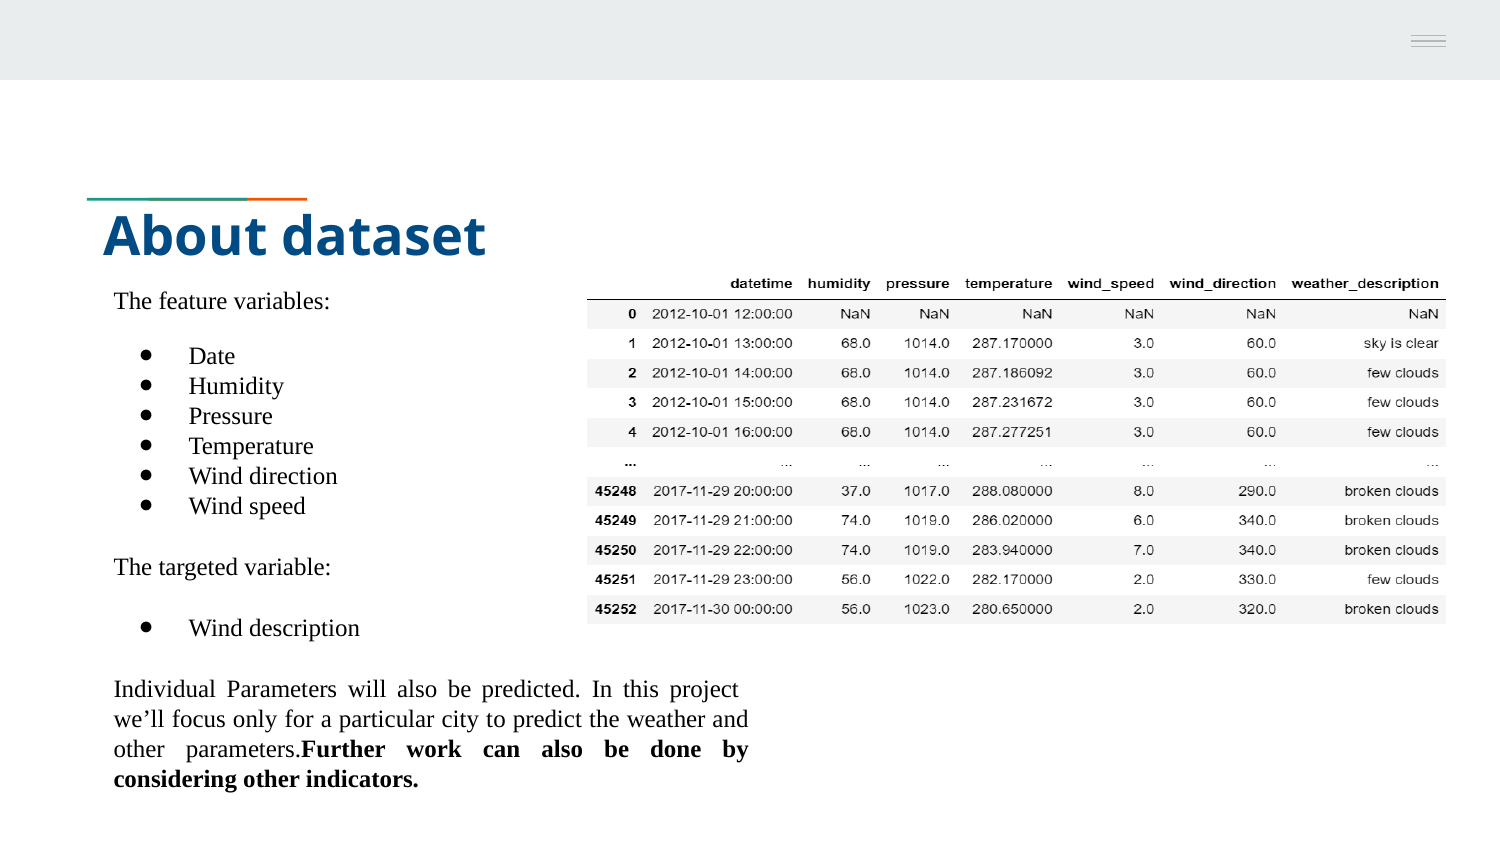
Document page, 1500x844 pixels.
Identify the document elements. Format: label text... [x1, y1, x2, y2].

list The feature variables: Date Humidity Pressure Temperature Wind direction Wind speed The targeted variable: Wind description Individual Parameters will also be predicted. In this project we’ll focus only for a particular city to predict the weather and other parameters.Further work can also be done by considering other indicators. [98, 269, 765, 654]
title About dataset [88, 186, 1381, 300]
picture [581, 269, 1449, 627]
